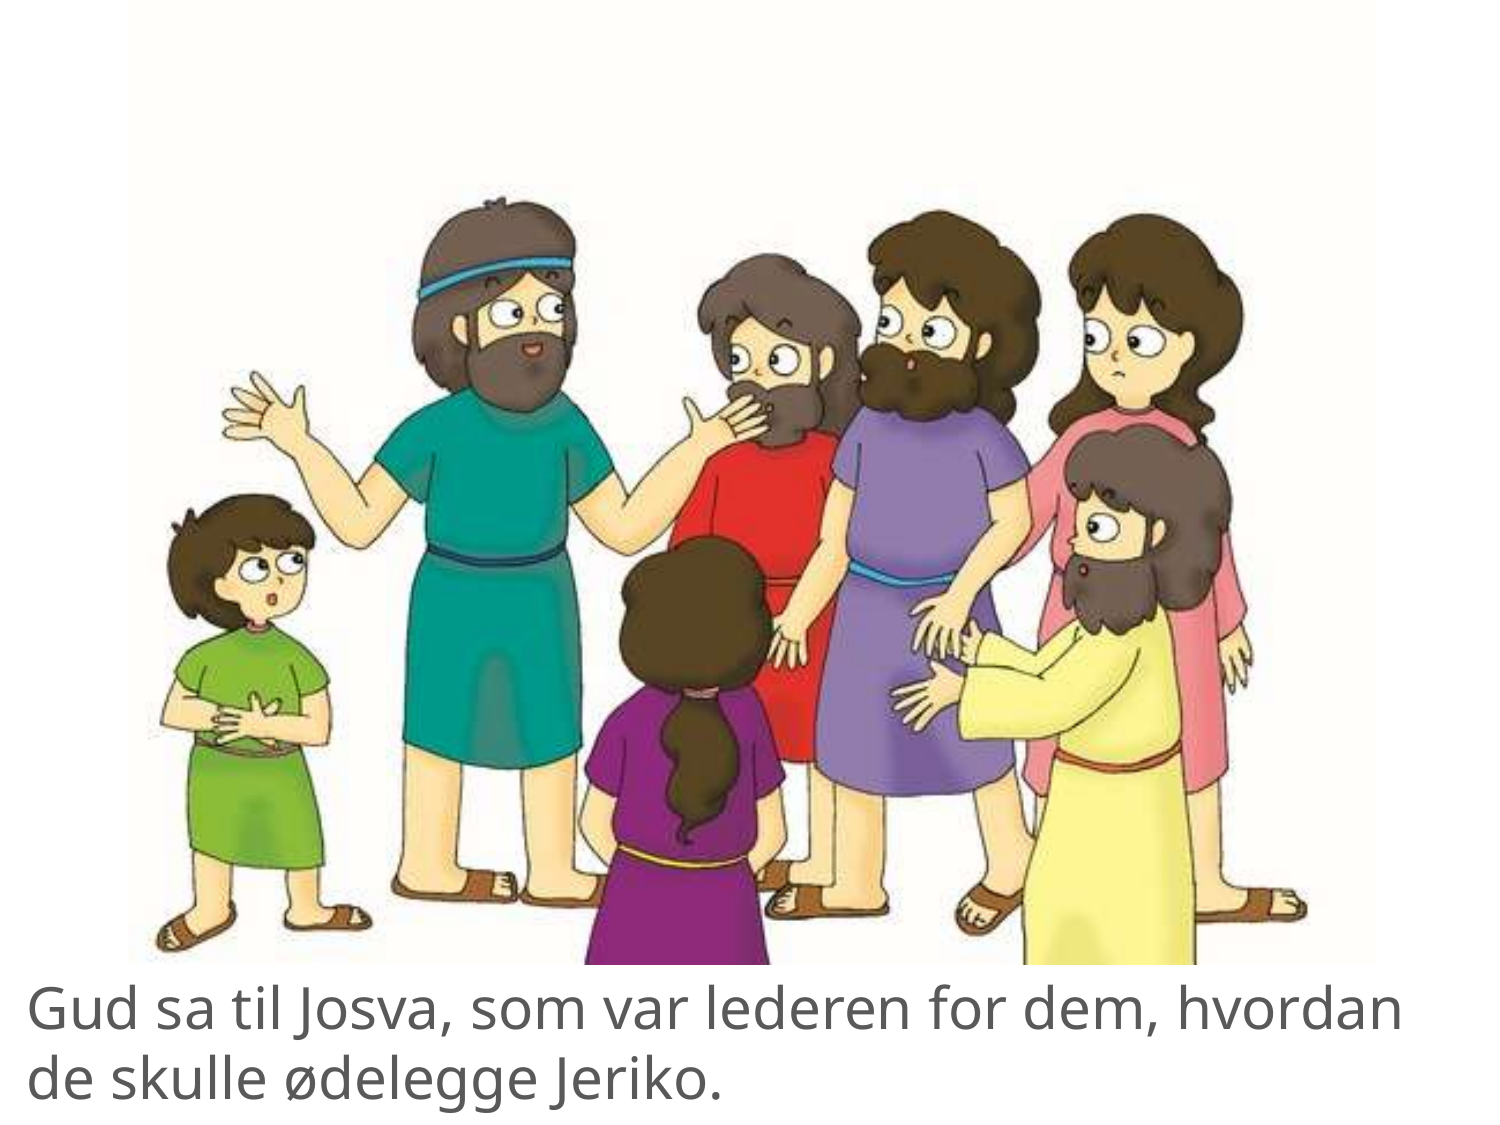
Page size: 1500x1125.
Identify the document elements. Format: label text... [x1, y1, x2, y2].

text_box Gud sa til Josva, som var lederen for dem, hvordan de skulle ødelegge Jeriko. [11, 964, 1483, 1119]
picture [128, 0, 1377, 965]
